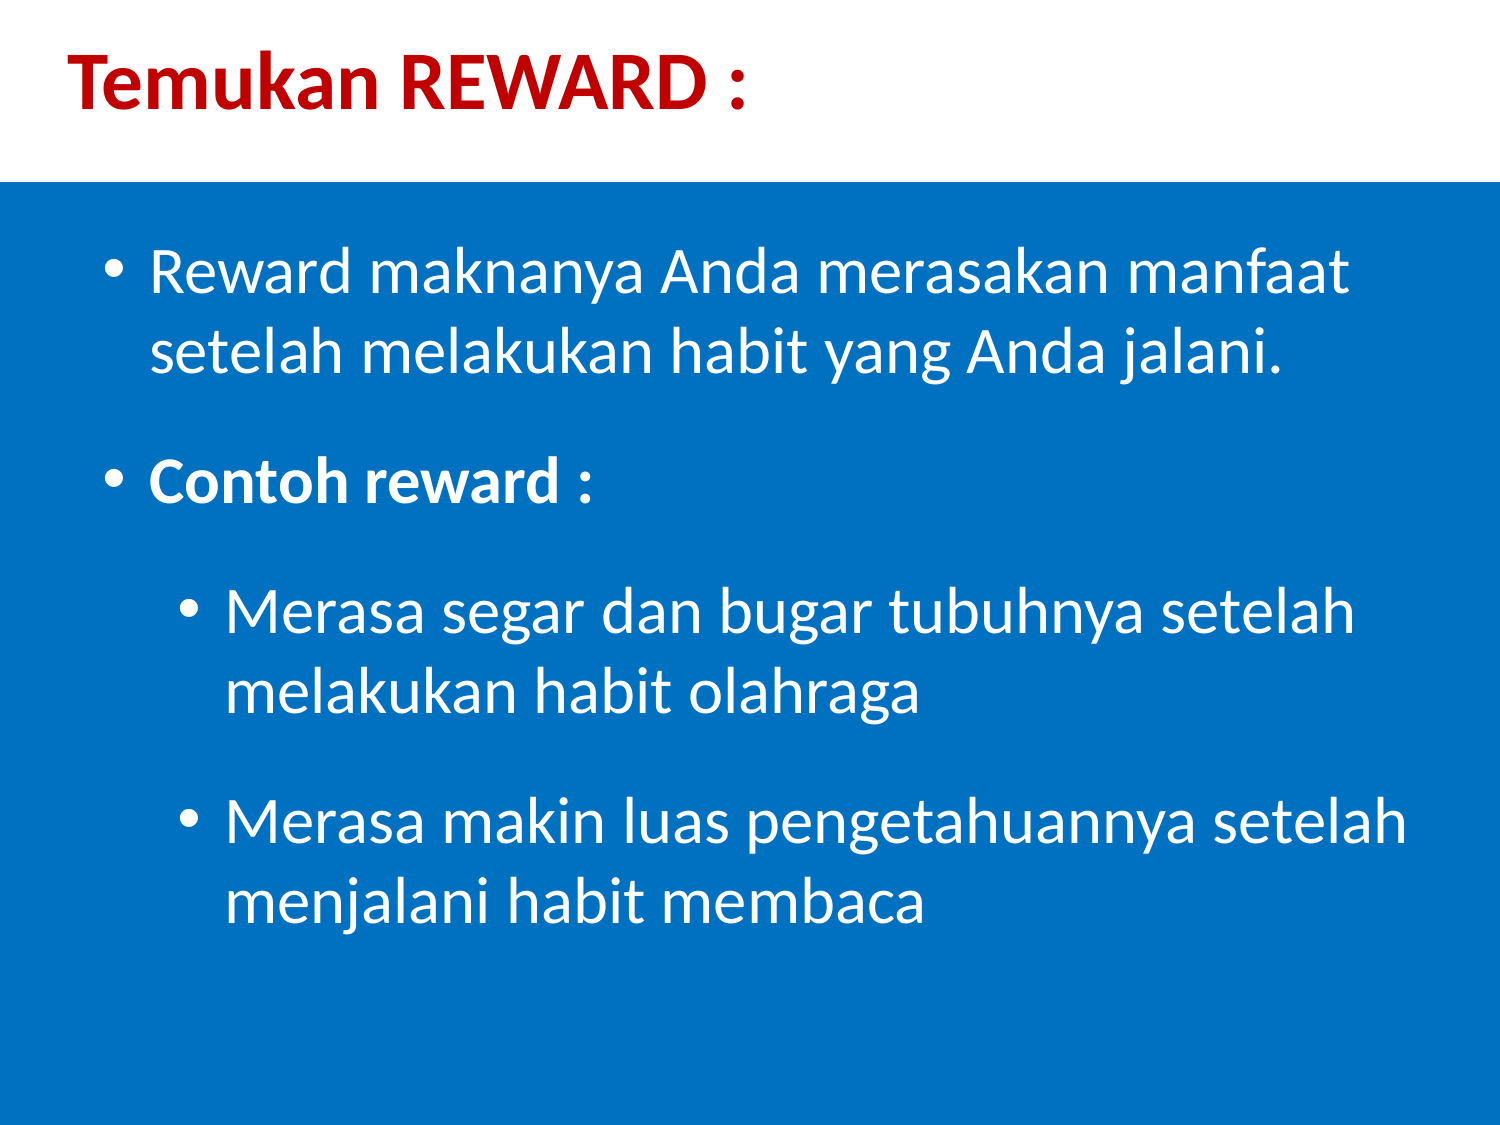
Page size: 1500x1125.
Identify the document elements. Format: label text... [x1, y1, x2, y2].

text_box Temukan REWARD : [53, 19, 1436, 134]
text_box [0, 182, 1500, 1125]
text_box Reward maknanya Anda merasakan manfaat setelah melakukan habit yang Anda jalani. Contoh reward : Merasa segar dan bugar tubuhnya setelah melakukan habit olahraga Merasa makin luas pengetahuannya setelah menjalani habit membaca [87, 219, 1435, 945]
